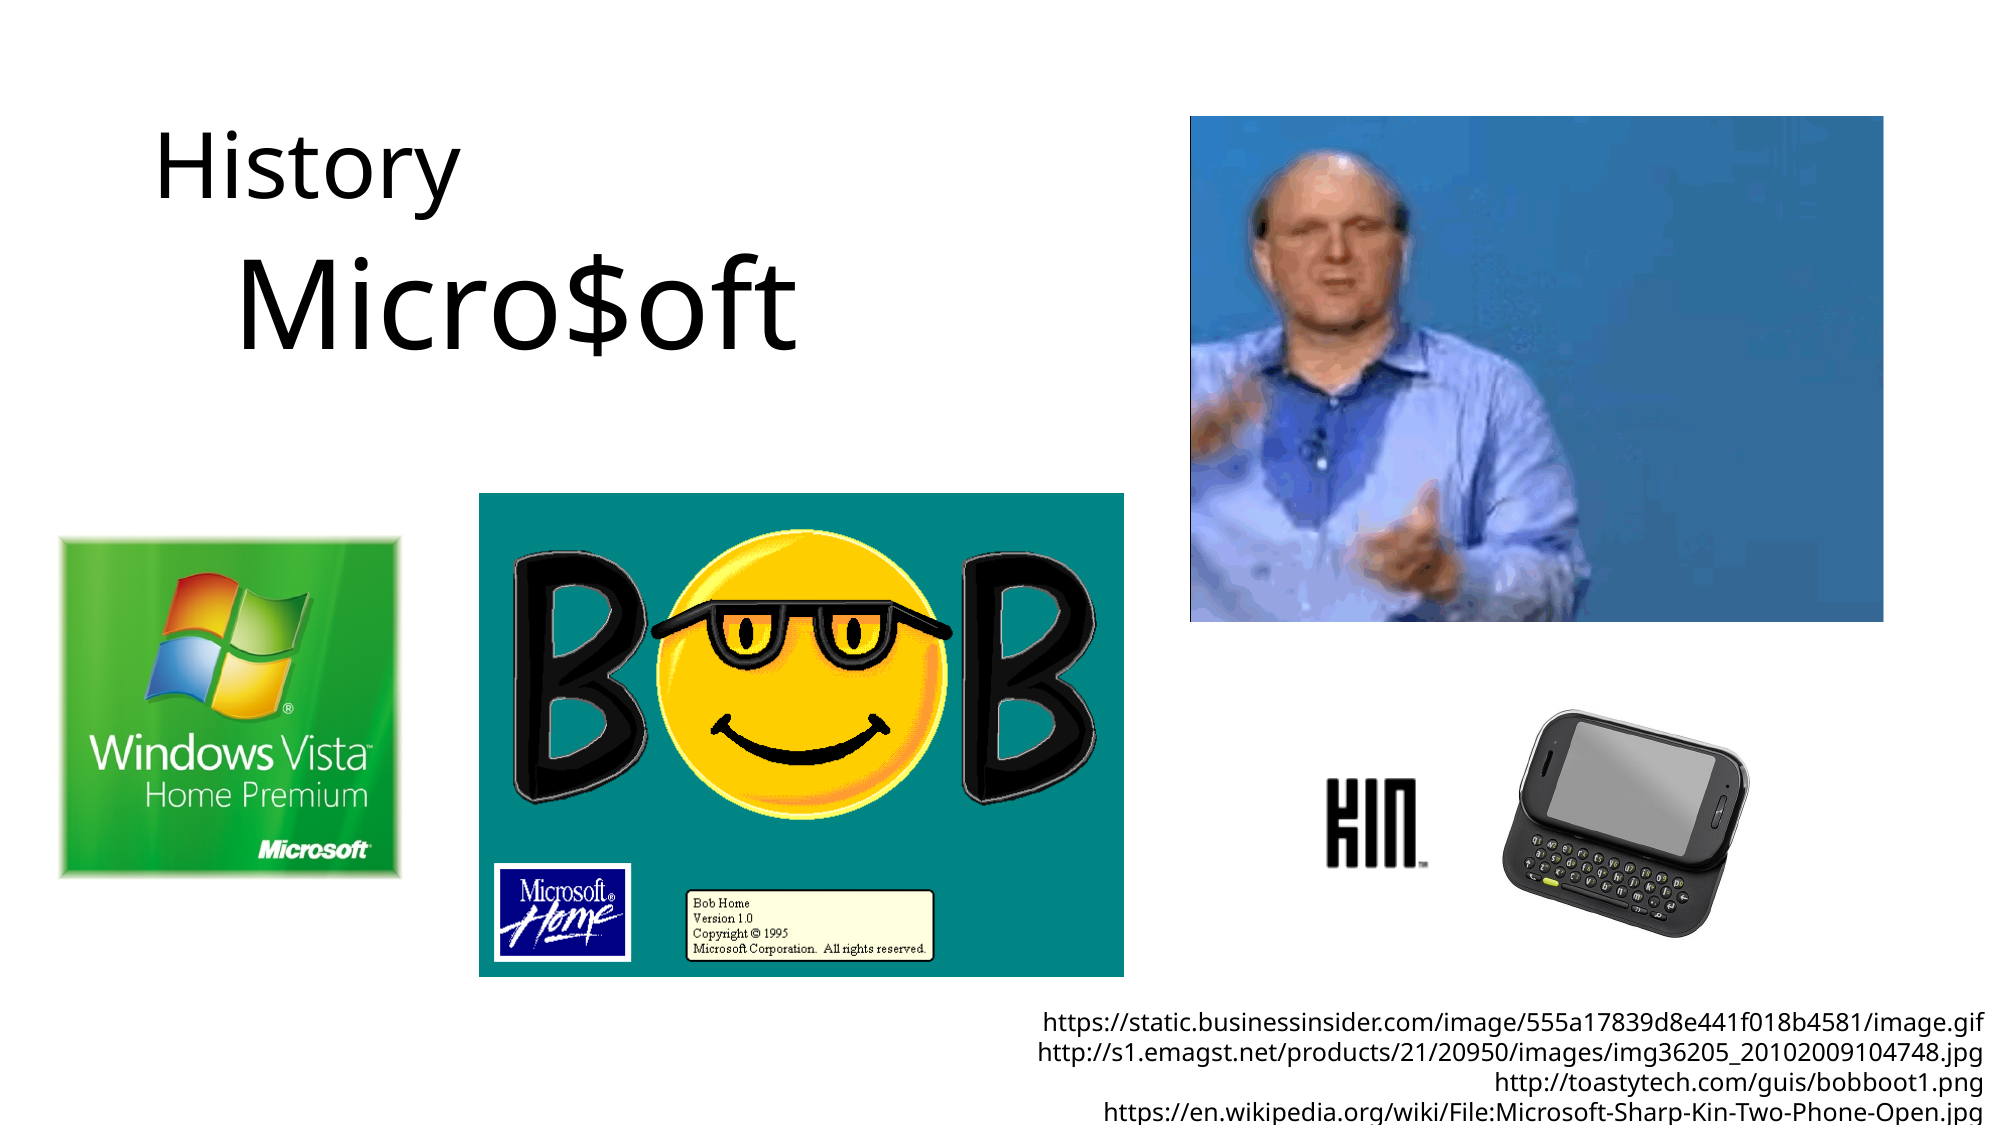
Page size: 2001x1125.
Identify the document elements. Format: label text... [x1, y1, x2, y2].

text_box https://static.businessinsider.com/image/555a17839d8e441f018b4581/image.gif http://s1.emagst.net/products/21/20950/images/img36205_20102009104748.jpg http://toastytech.com/guis/bobboot1.png https://en.wikipedia.org/wiki/File:Microsoft-Sharp-Kin-Two-Phone-Open.jpg [0, 1029, 2000, 1104]
picture [10, 482, 459, 931]
picture [1325, 777, 1430, 870]
title History [137, 59, 1863, 278]
picture [1473, 679, 1781, 969]
picture [479, 493, 1124, 977]
text_box Micro$oft [217, 216, 814, 382]
picture [1189, 116, 1884, 622]
